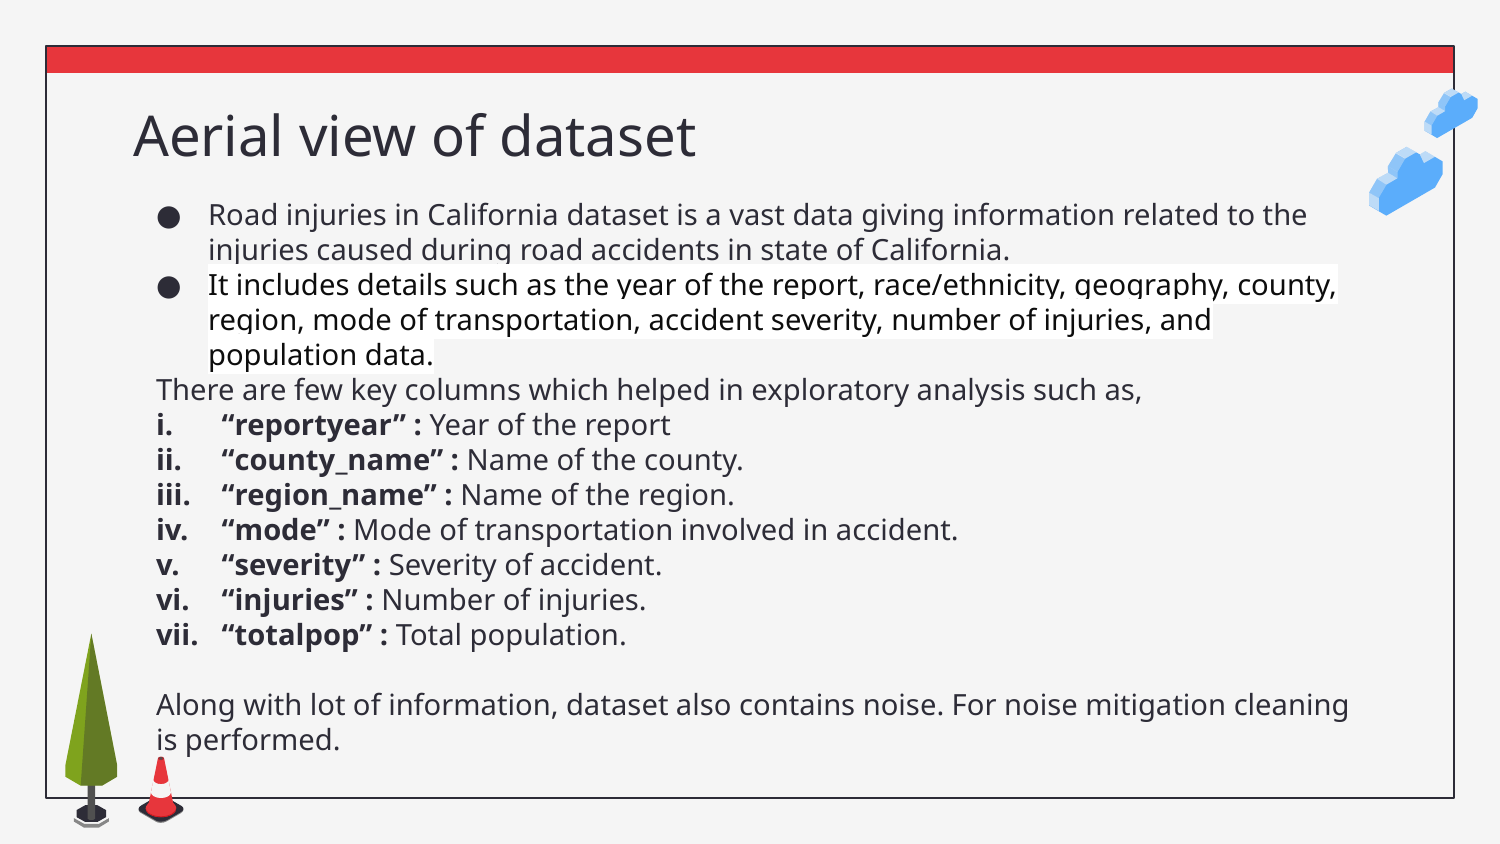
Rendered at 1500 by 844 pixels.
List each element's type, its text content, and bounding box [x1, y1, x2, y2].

list Road injuries in California dataset is a vast data giving information related to the injuries caused during road accidents in state of California. It includes details such as the year of the report, race/ethnicity, geography, county, region, mode of transportation, accident severity, number of injuries, and population data. There are few key columns which helped in exploratory analysis such as, “reportyear” : Year of the report “county_name” : Name of the county. “region_name” : Name of the region. “mode” : Mode of transportation involved in accident. “severity” : Severity of accident. “injuries” : Number of injuries. “totalpop” : Total population. Along with lot of information, dataset also contains noise. For noise mitigation cleaning is performed. [118, 181, 1382, 802]
title Aerial view of dataset [118, 85, 1382, 180]
